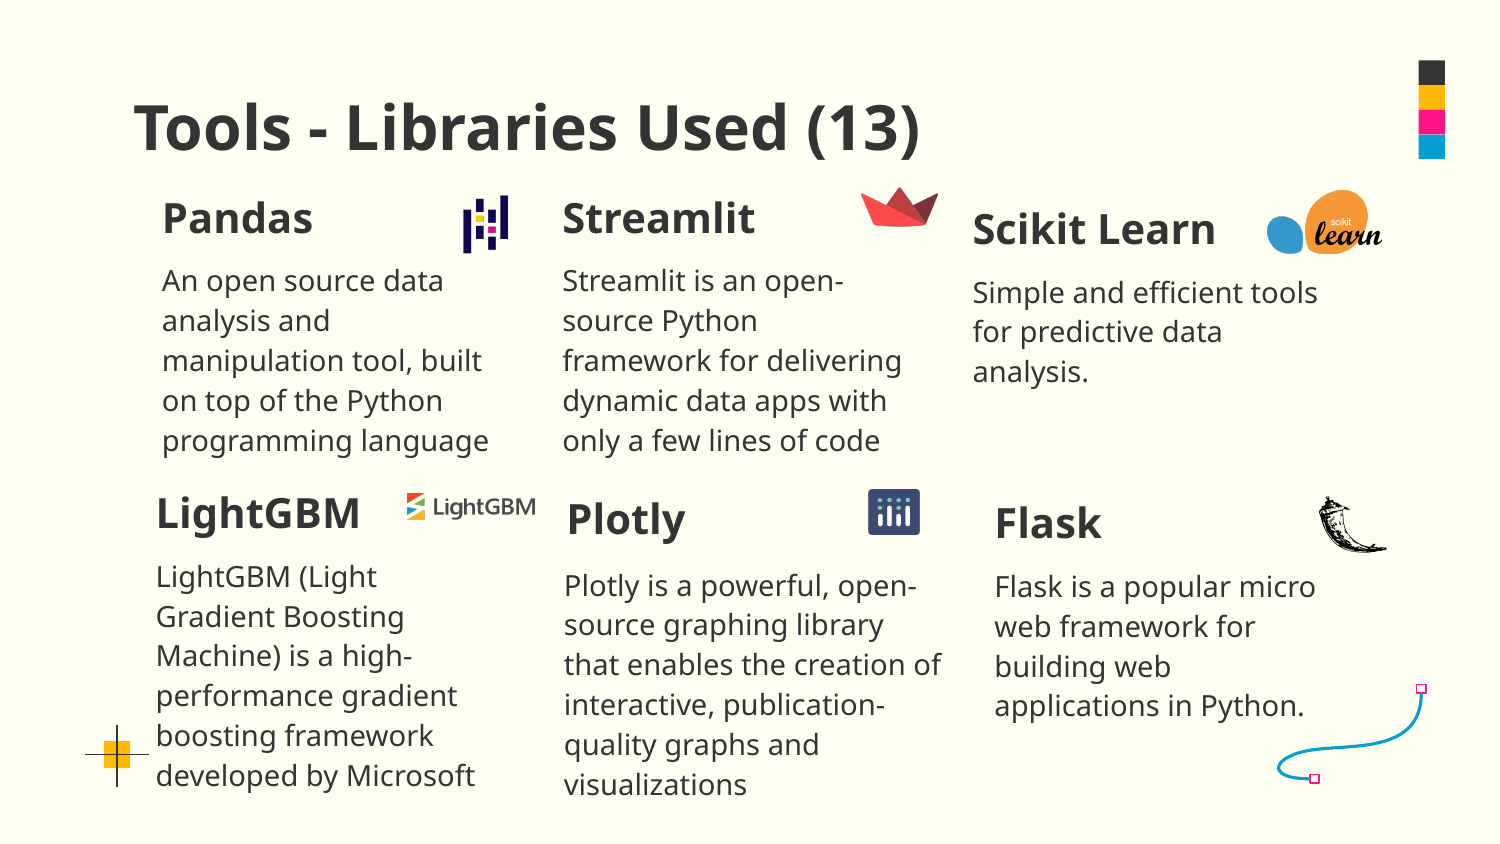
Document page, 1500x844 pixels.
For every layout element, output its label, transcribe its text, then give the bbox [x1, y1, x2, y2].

picture [1312, 488, 1390, 563]
text_box Flask is a popular micro web framework for building web applications in Python. [979, 563, 1358, 794]
picture [867, 488, 920, 535]
subtitle Simple and efficient tools for predictive data analysis. [957, 268, 1336, 396]
text_box Streamlit is an open-source Python framework for delivering dynamic data apps with only a few lines of code [547, 257, 926, 476]
text_box An open source data analysis and manipulation tool, built on top of the Python programming language [146, 257, 525, 462]
text_box Plotly is a powerful, open-source graphing library that enables the creation of interactive, publication-quality graphs and visualizations [548, 546, 958, 792]
text_box LightGBM [140, 487, 519, 553]
text_box LightGBM (Light Gradient Boosting Machine) is a high-performance gradient boosting framework developed by Microsoft [140, 553, 519, 784]
picture [407, 493, 536, 520]
picture [860, 171, 938, 243]
text_box Streamlit [547, 191, 926, 257]
text_box Flask [979, 497, 1307, 563]
picture [1267, 190, 1383, 254]
text_box Pandas [146, 191, 443, 257]
subtitle Scikit Learn [957, 203, 1336, 268]
text_box Plotly [551, 493, 930, 559]
picture [444, 191, 526, 257]
title Tools - Libraries Used (13) [118, 72, 1382, 167]
